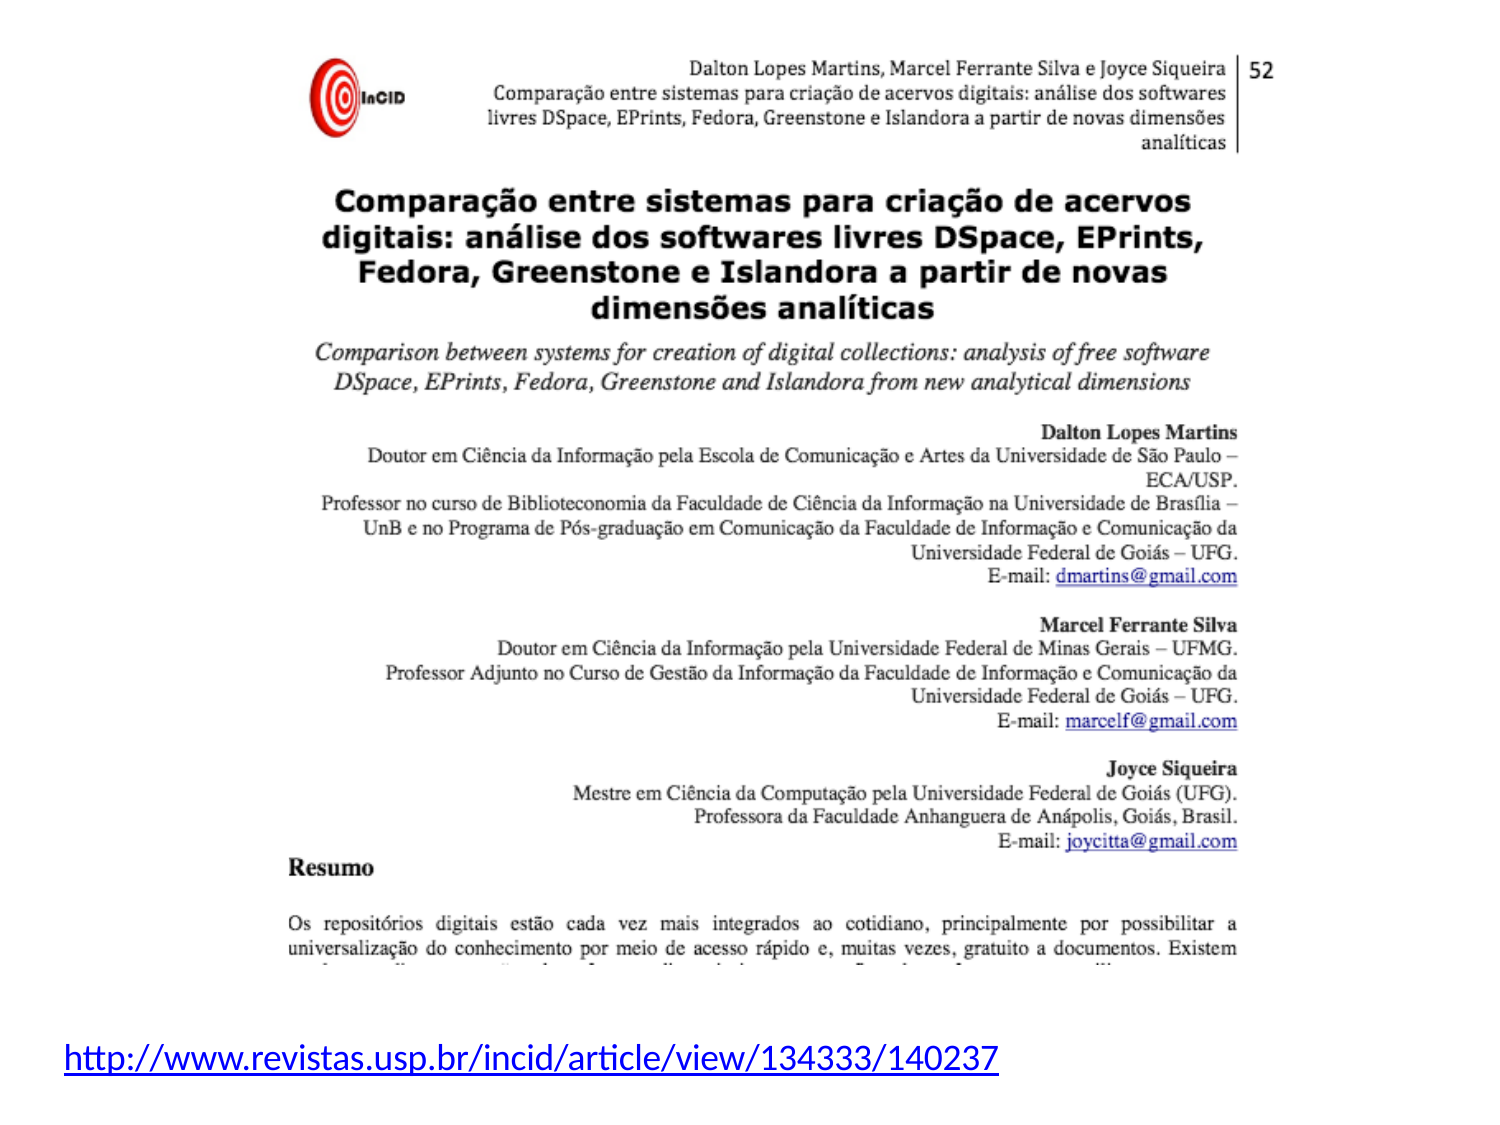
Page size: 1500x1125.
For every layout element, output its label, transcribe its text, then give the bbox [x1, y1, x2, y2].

text_box [288, 54, 1275, 965]
text_box http://www.revistas.usp.br/incid/article/view/134333/140237 [61, 1031, 1017, 1079]
